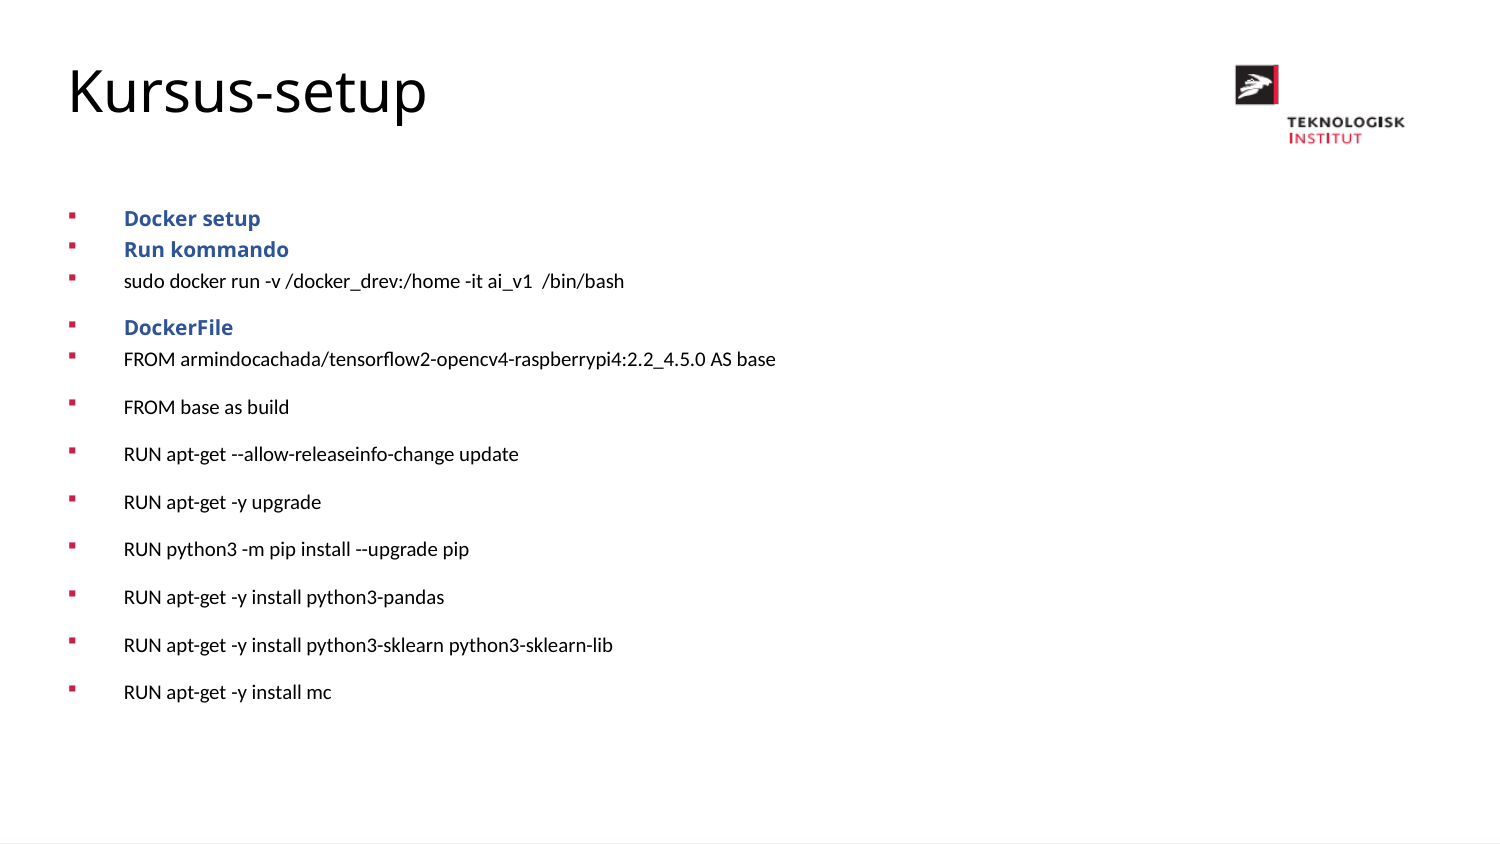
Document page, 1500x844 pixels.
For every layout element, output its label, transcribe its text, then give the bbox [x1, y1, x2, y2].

list Docker setup Run kommando sudo docker run -v /docker_drev:/home -it ai_v1 /bin/bash DockerFile FROM armindocachada/tensorflow2-opencv4-raspberrypi4:2.2_4.5.0 AS base FROM base as build RUN apt-get --allow-releaseinfo-change update RUN apt-get -y upgrade RUN python3 -m pip install --upgrade pip RUN apt-get -y install python3-pandas RUN apt-get -y install python3-sklearn python3-sklearn-lib RUN apt-get -y install mc [46, 183, 1447, 837]
list Kursus-setup [46, 33, 1204, 185]
